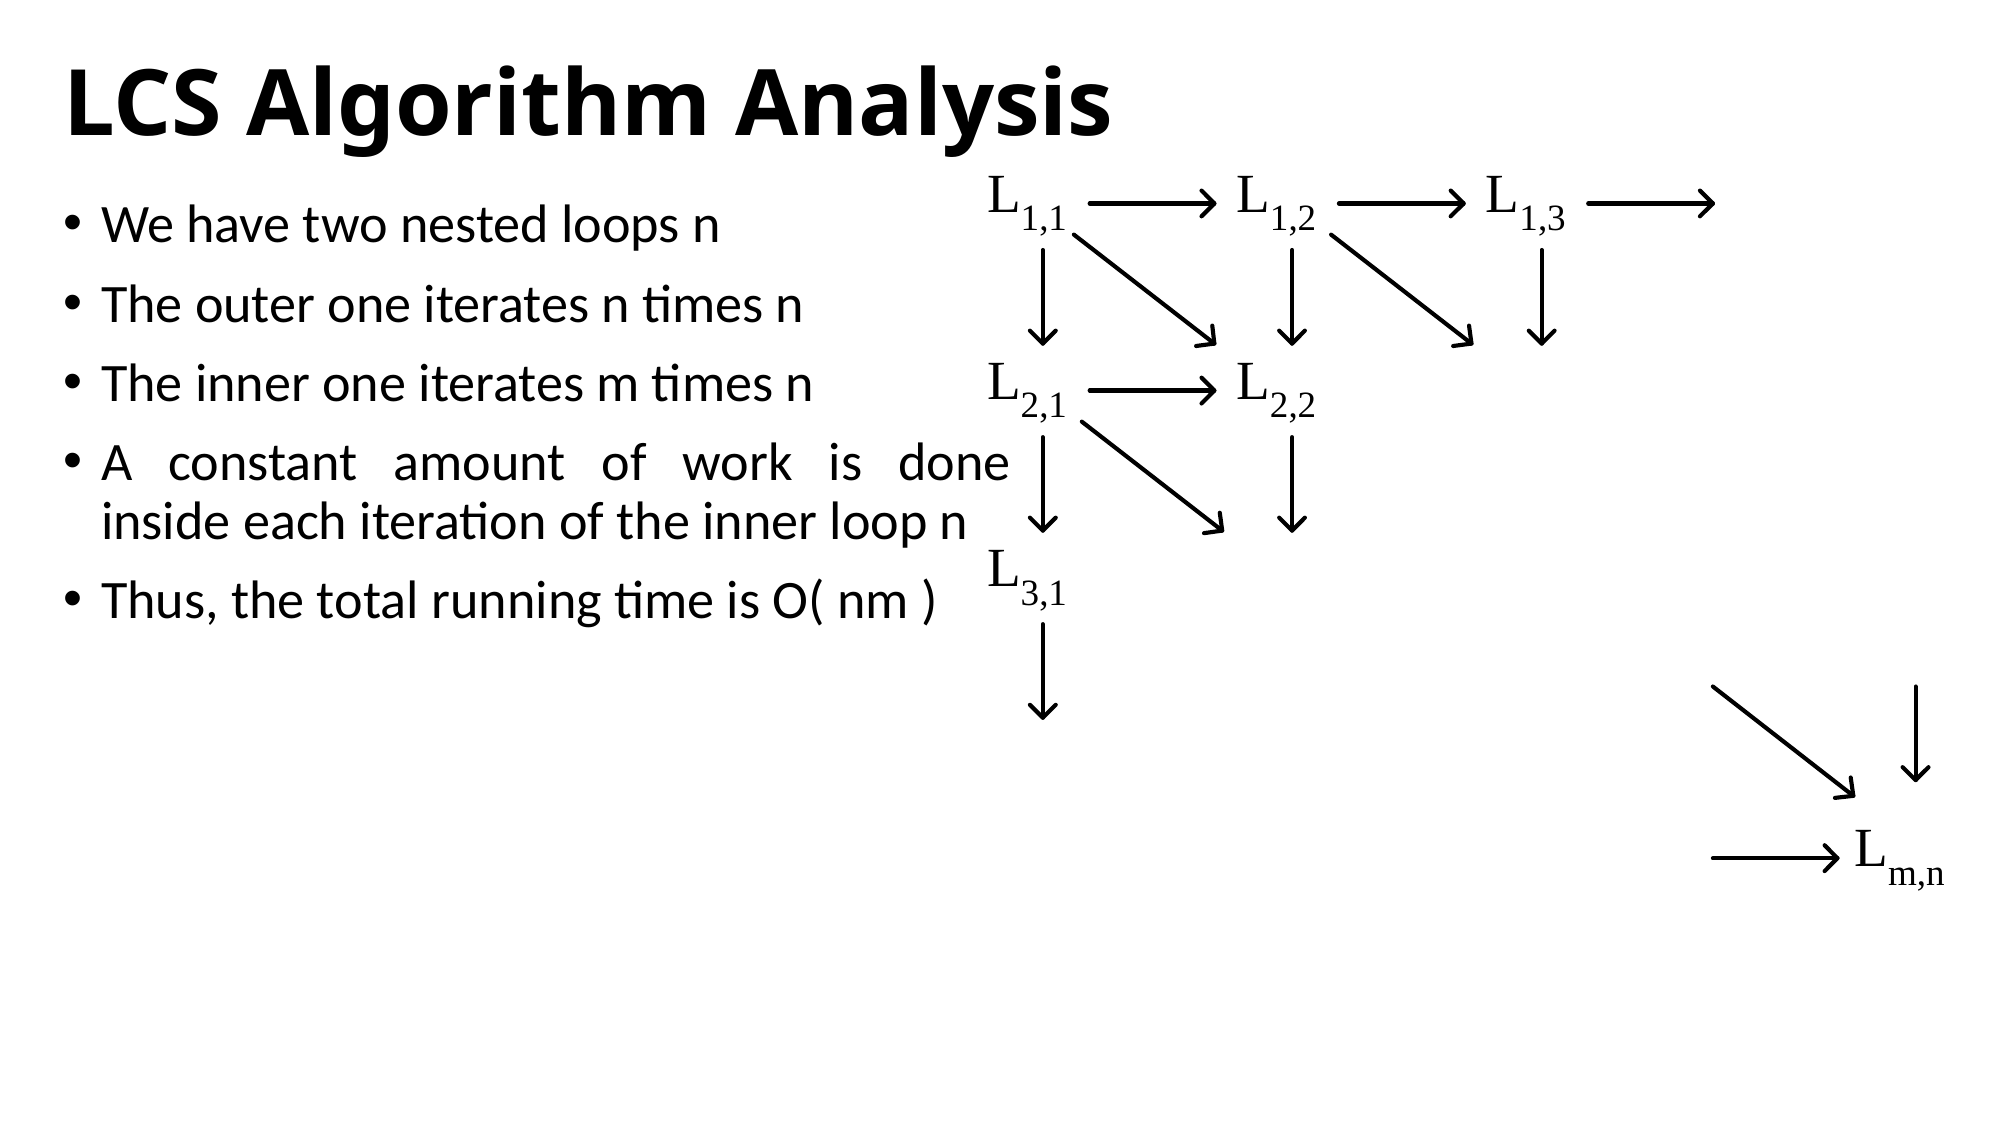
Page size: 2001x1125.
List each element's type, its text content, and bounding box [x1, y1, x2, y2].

list We have two nested loops n The outer one iterates n times n The inner one iterates m times n A constant amount of work is done inside each iteration of the inner loop n Thus, the total running time is O( nm ) [48, 188, 956, 719]
title LCS Algorithm Analysis [48, 42, 1663, 169]
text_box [956, 147, 1976, 914]
